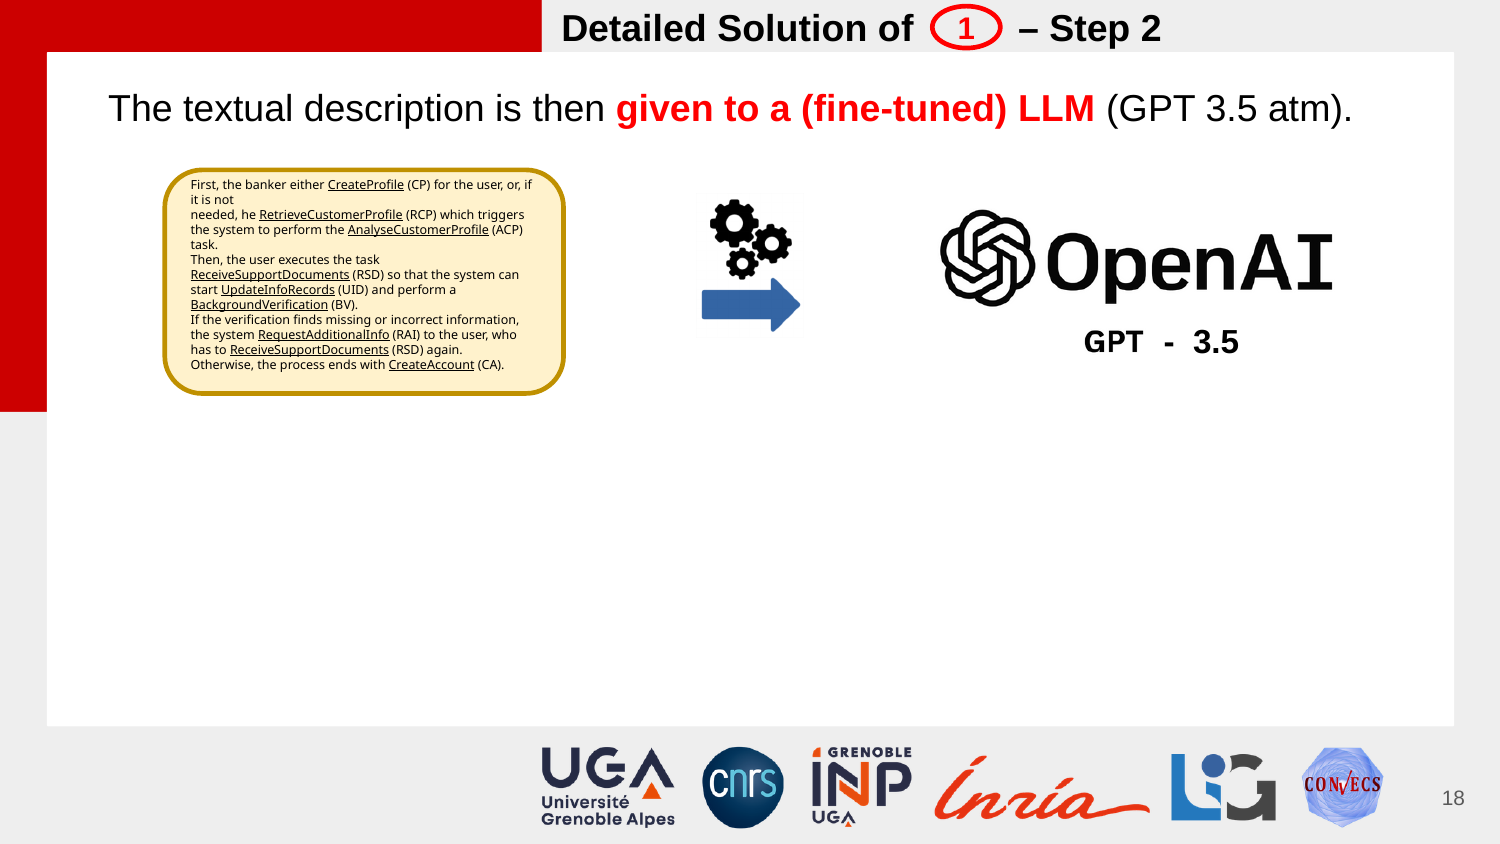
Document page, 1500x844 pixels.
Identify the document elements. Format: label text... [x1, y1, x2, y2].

slide_number ‹#› [1389, 764, 1480, 830]
text_box First, the banker either CreateProfile (CP) for the user, or, if it is not needed, he RetrieveCustomerProfile (RCP) which triggers the system to perform the AnalyseCustomerProfile (ACP) task. Then, the user executes the task ReceiveSupportDocuments (RSD) so that the system can start UpdateInfoRecords (UID) and perform a BackgroundVerification (BV). If the verification finds missing or incorrect information, the system RequestAdditionalInfo (RAI) to the user, who has to ReceiveSupportDocuments (RSD) again. Otherwise, the process ends with CreateAccount (CA). [164, 169, 564, 394]
text_box Detailed Solution of – Step 2 [546, 0, 1441, 55]
text_box - 3.5 [1148, 304, 1362, 370]
picture [0, 0, 1500, 844]
text_box 1 [932, 6, 1001, 49]
text_box The textual description is then given to a (fine-tuned) LLM (GPT 3.5 atm). [93, 80, 1377, 136]
